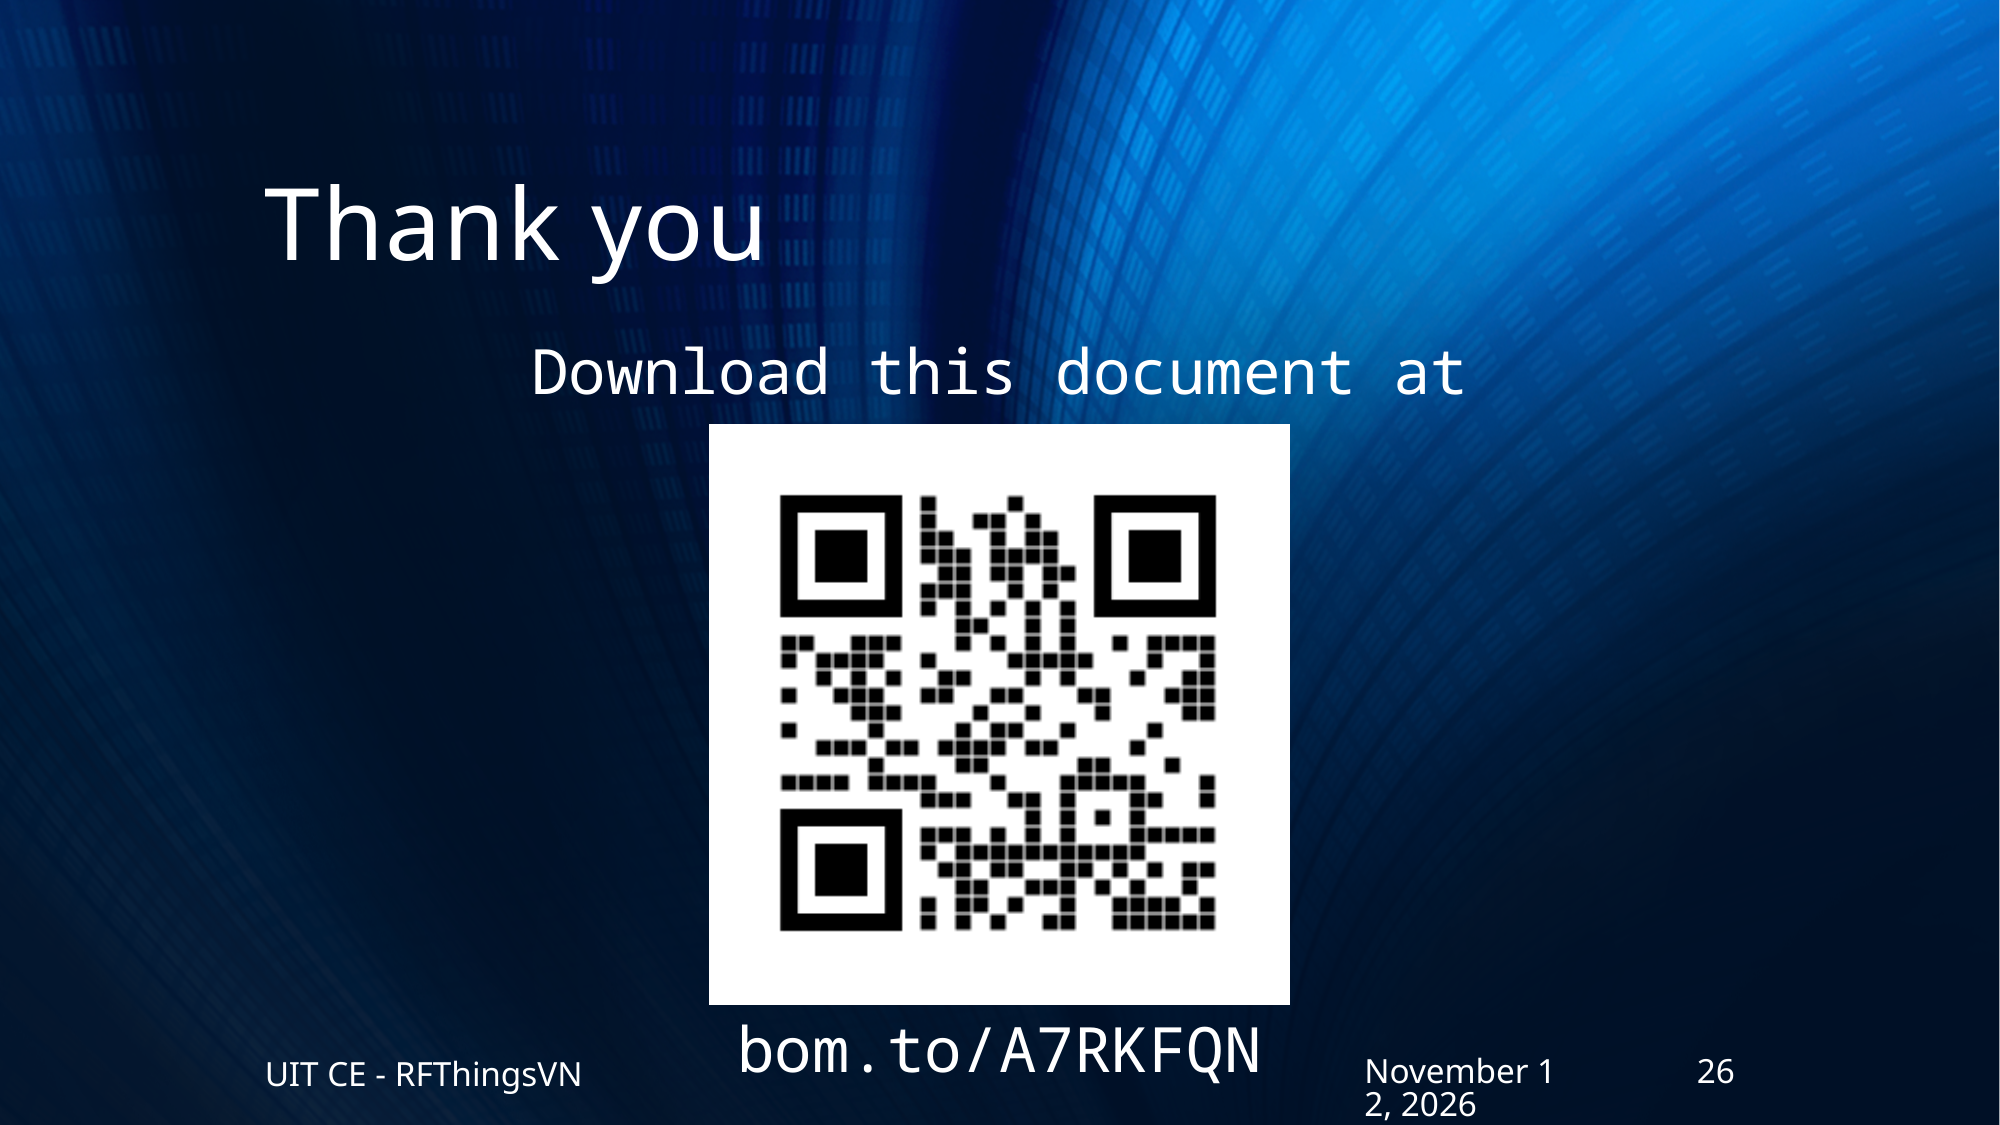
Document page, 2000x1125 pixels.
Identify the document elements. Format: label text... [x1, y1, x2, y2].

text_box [338, 324, 1662, 1094]
footer UIT CE - RFThingsVN [249, 1050, 1325, 1096]
title Thank you [249, 62, 1750, 288]
picture [0, 0, 2000, 1125]
slide_number 26 [1612, 1050, 1750, 1096]
